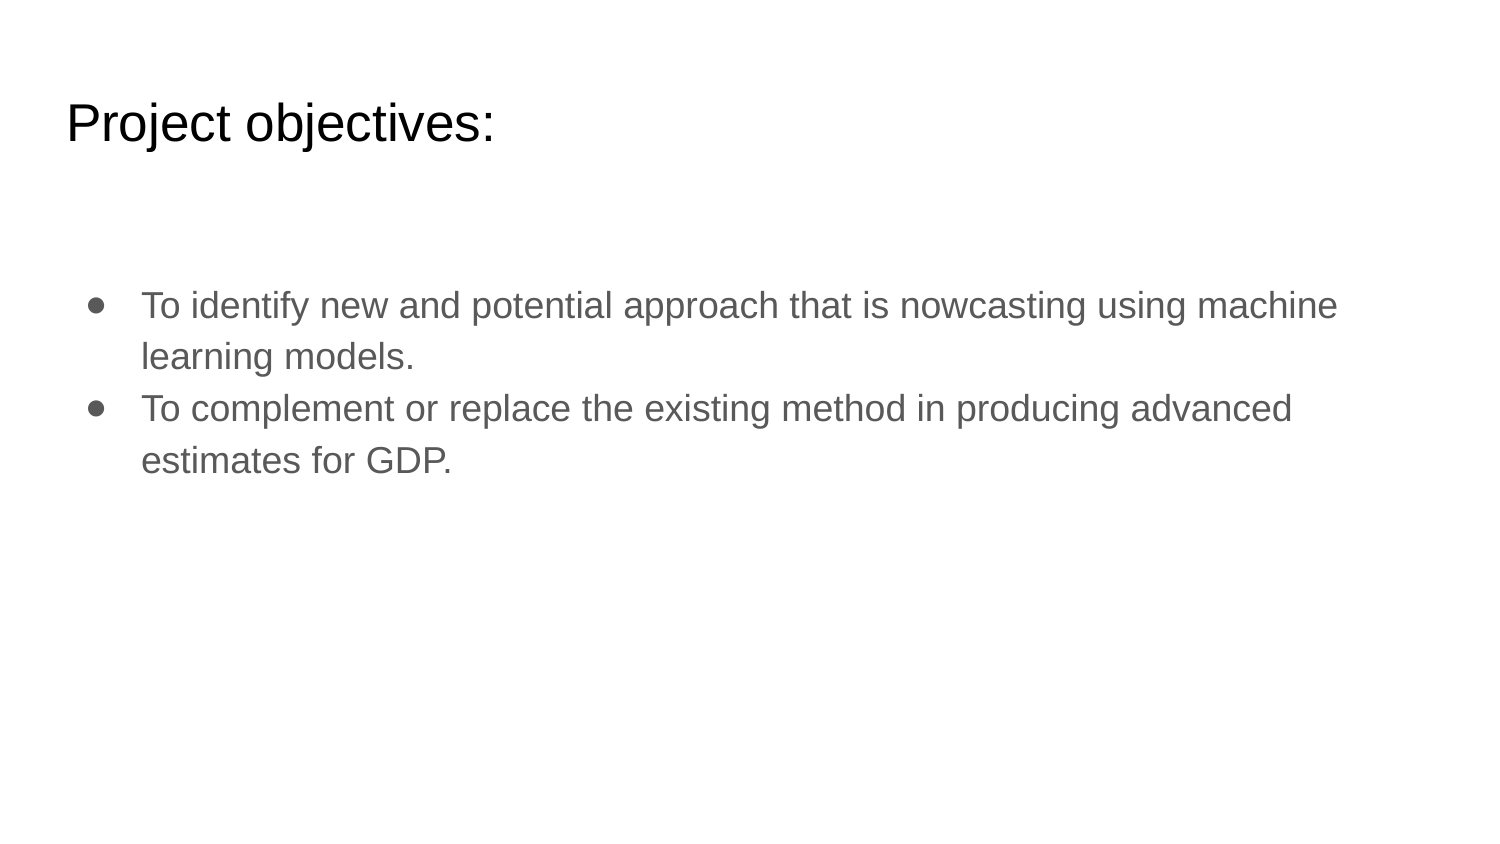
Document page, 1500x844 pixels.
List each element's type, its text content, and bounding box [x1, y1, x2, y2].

title Project objectives: [51, 72, 1449, 167]
list To identify new and potential approach that is nowcasting using machine learning models. To complement or replace the existing method in producing advanced estimates for GDP. [51, 189, 1449, 750]
